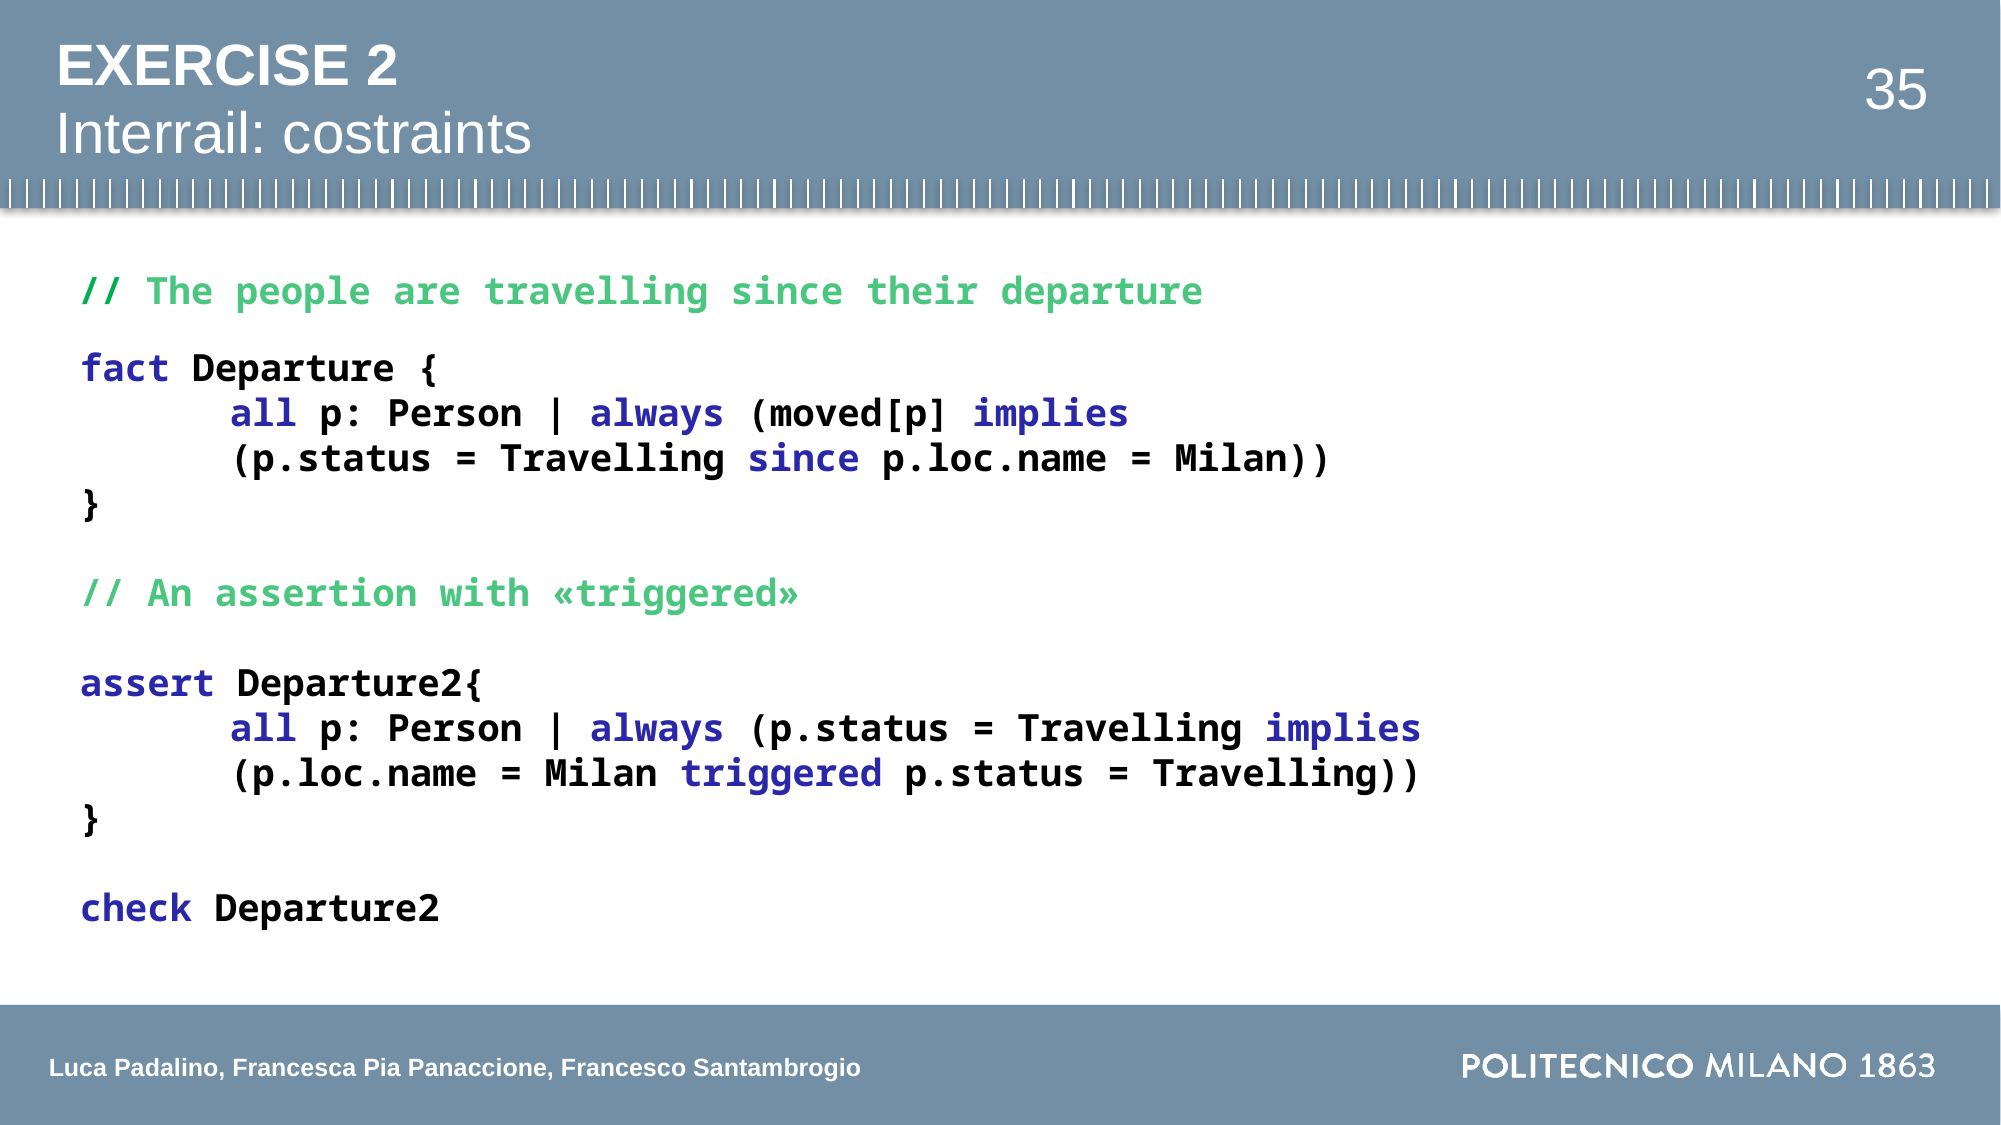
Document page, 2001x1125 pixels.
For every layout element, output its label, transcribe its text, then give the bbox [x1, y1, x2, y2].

text_box EXERCISE 2 [40, 19, 1261, 210]
text_box Interrail: costraints [40, 87, 970, 173]
text_box fact Departure { all p: Person | always (moved[p] implies (p.status = Travelling since p.loc.name = Milan)) } // An assertion with «triggered» assert Departure2{ all p: Person | always (p.status = Travelling implies (p.loc.name = Milan triggered p.status = Travelling)) } check Departure2 [65, 336, 2000, 937]
picture [1455, 1041, 1942, 1089]
text_box 35 [1849, 43, 1959, 129]
text_box // The people are travelling since their departure [63, 259, 2000, 320]
